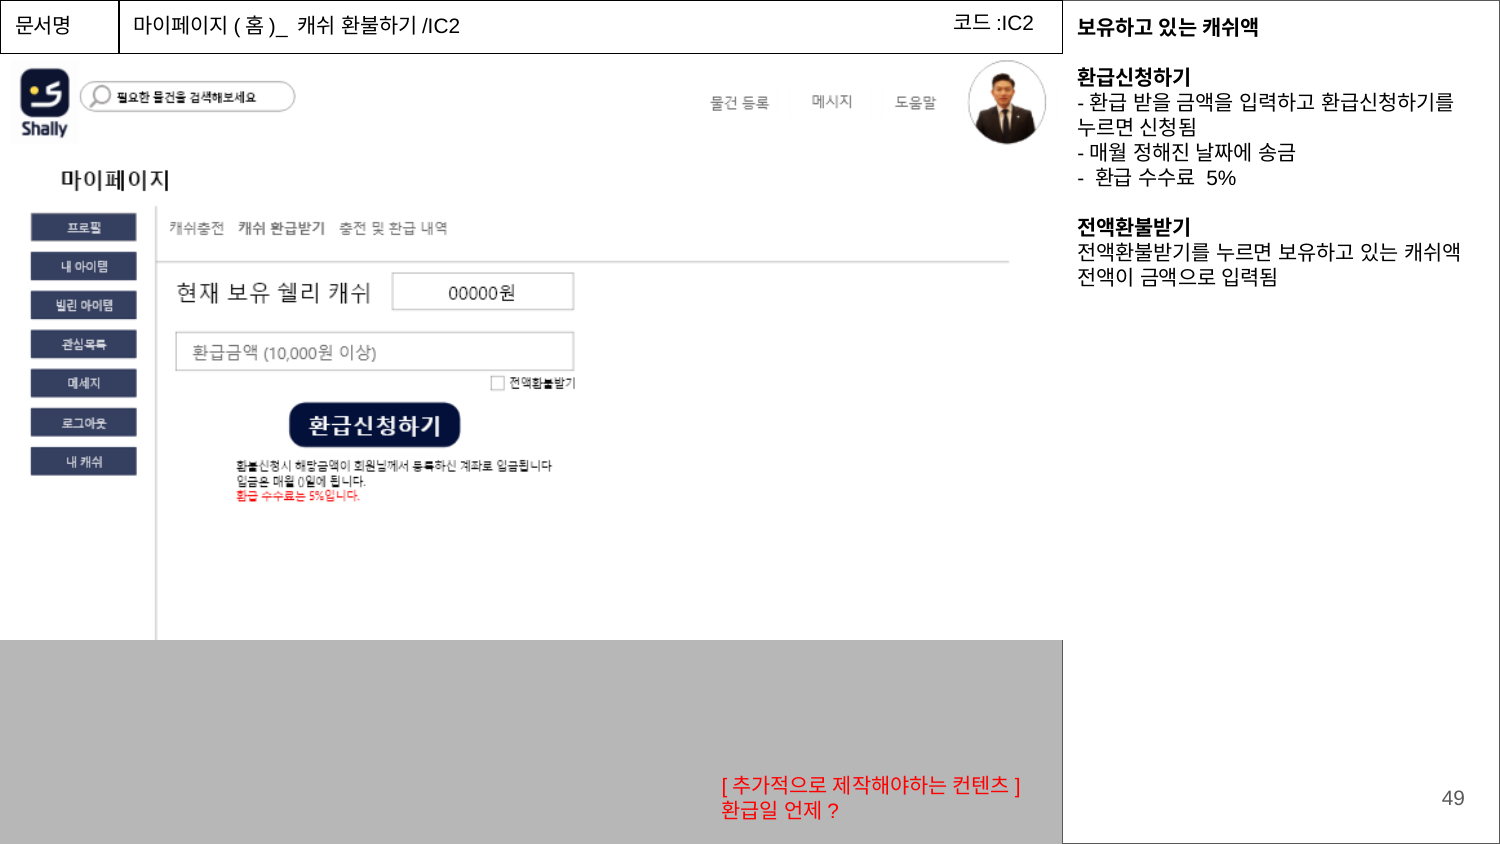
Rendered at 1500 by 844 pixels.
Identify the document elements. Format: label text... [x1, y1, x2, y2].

text_box 보유하고 있는 캐쉬액 환급신청하기 -환급 받을 금액을 입력하고 환급신청하기를 누르면 신청됨 -매월 정해진 날짜에 송금 - 환급 수수료 5% 전액환불받기 전액환불받기를 누르면 보유하고 있는 캐쉬액 전액이 금액으로 입력됨 [1062, 0, 1500, 844]
slide_number ‹#› [1389, 764, 1480, 830]
table_header 마이페이지(홈)_ 캐쉬 환불하기/IC2 [120, 1, 1062, 53]
text_box [추가적으로 제작해야하는 컨텐츠] 환급일 언제? [706, 774, 1120, 820]
picture [0, 54, 1063, 640]
text_box 코드:IC2 [919, 0, 1049, 45]
table_header 문서명 [1, 1, 118, 53]
